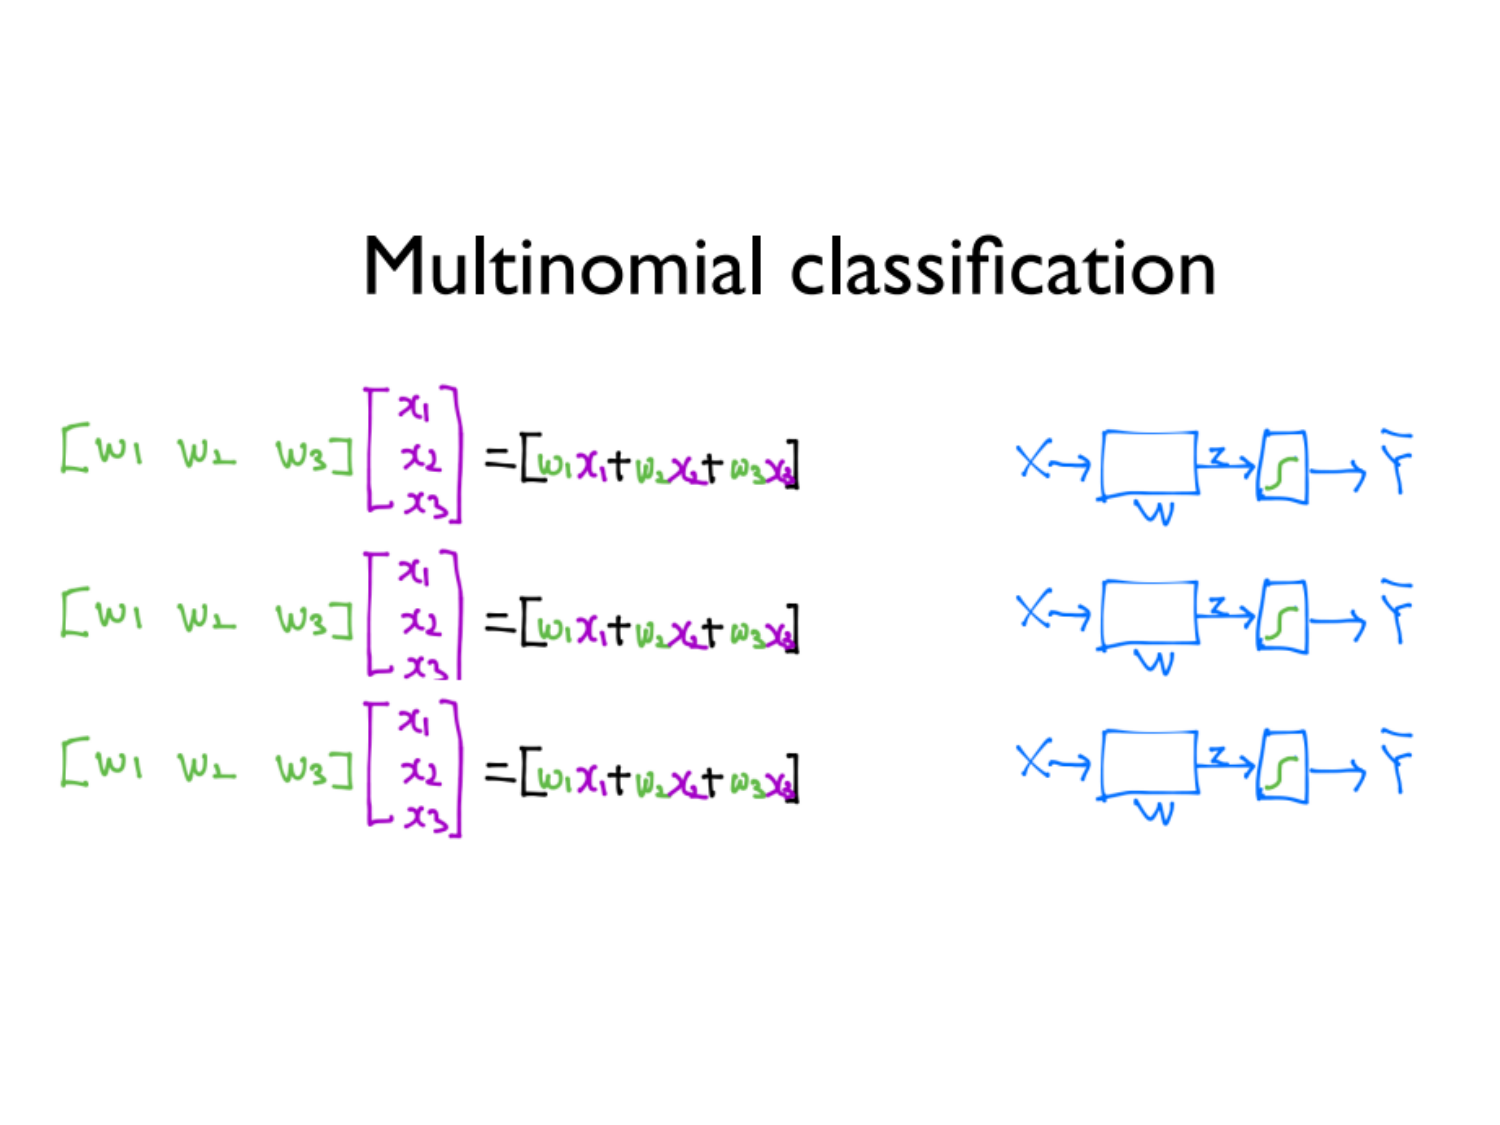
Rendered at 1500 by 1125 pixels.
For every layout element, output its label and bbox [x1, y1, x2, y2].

picture [23, 119, 1477, 1006]
